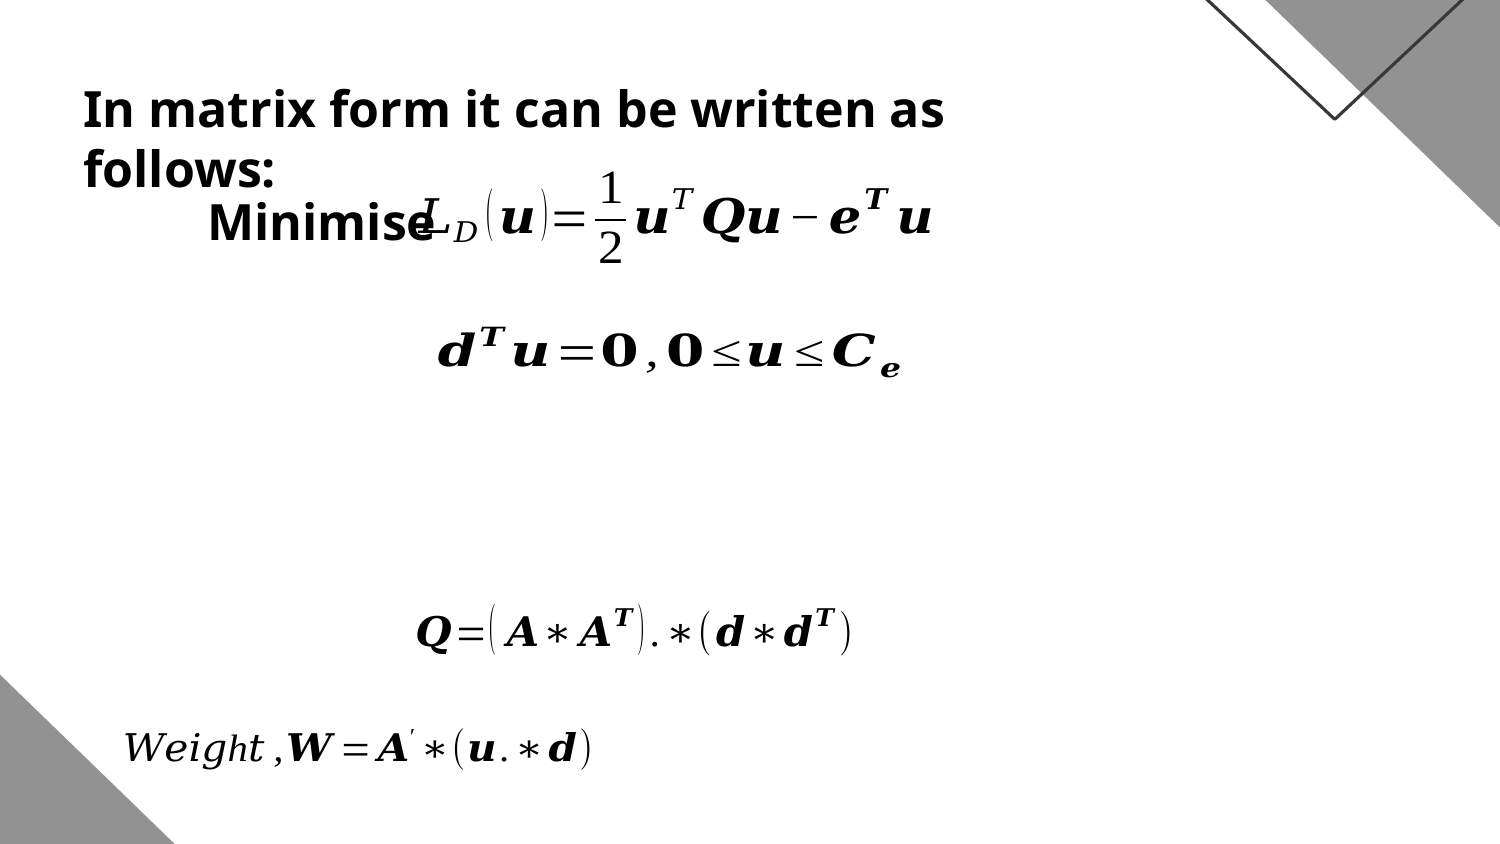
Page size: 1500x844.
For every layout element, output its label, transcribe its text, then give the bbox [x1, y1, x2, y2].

text_box Minimise [192, 183, 471, 258]
text_box In matrix form it can be written as follows: [68, 69, 1120, 205]
